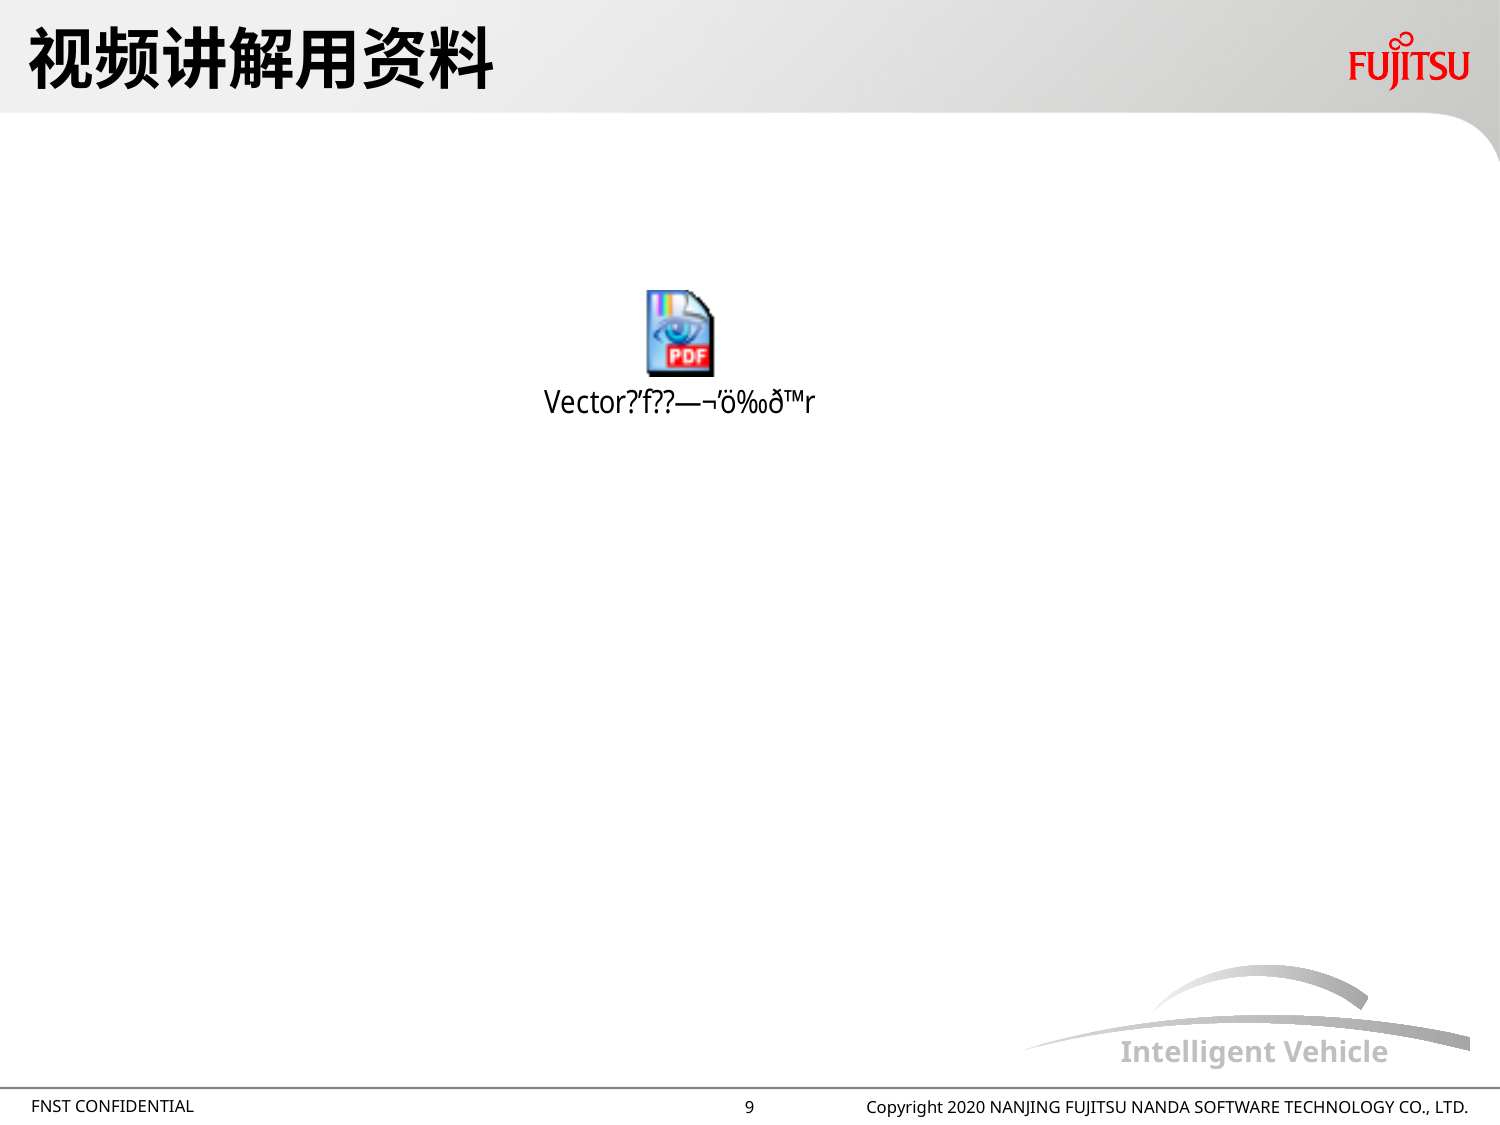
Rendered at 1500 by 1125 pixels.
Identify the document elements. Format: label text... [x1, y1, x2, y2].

slide_number 8 [705, 1091, 794, 1125]
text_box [430, 290, 928, 433]
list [27, 142, 1470, 1061]
footer Copyright 2020 NANJING FUJITSU NANDA SOFTWARE TECHNOLOGY CO., LTD. [809, 1091, 1470, 1125]
title 视频讲解用资料 [27, 0, 1317, 114]
picture [0, 0, 1500, 176]
